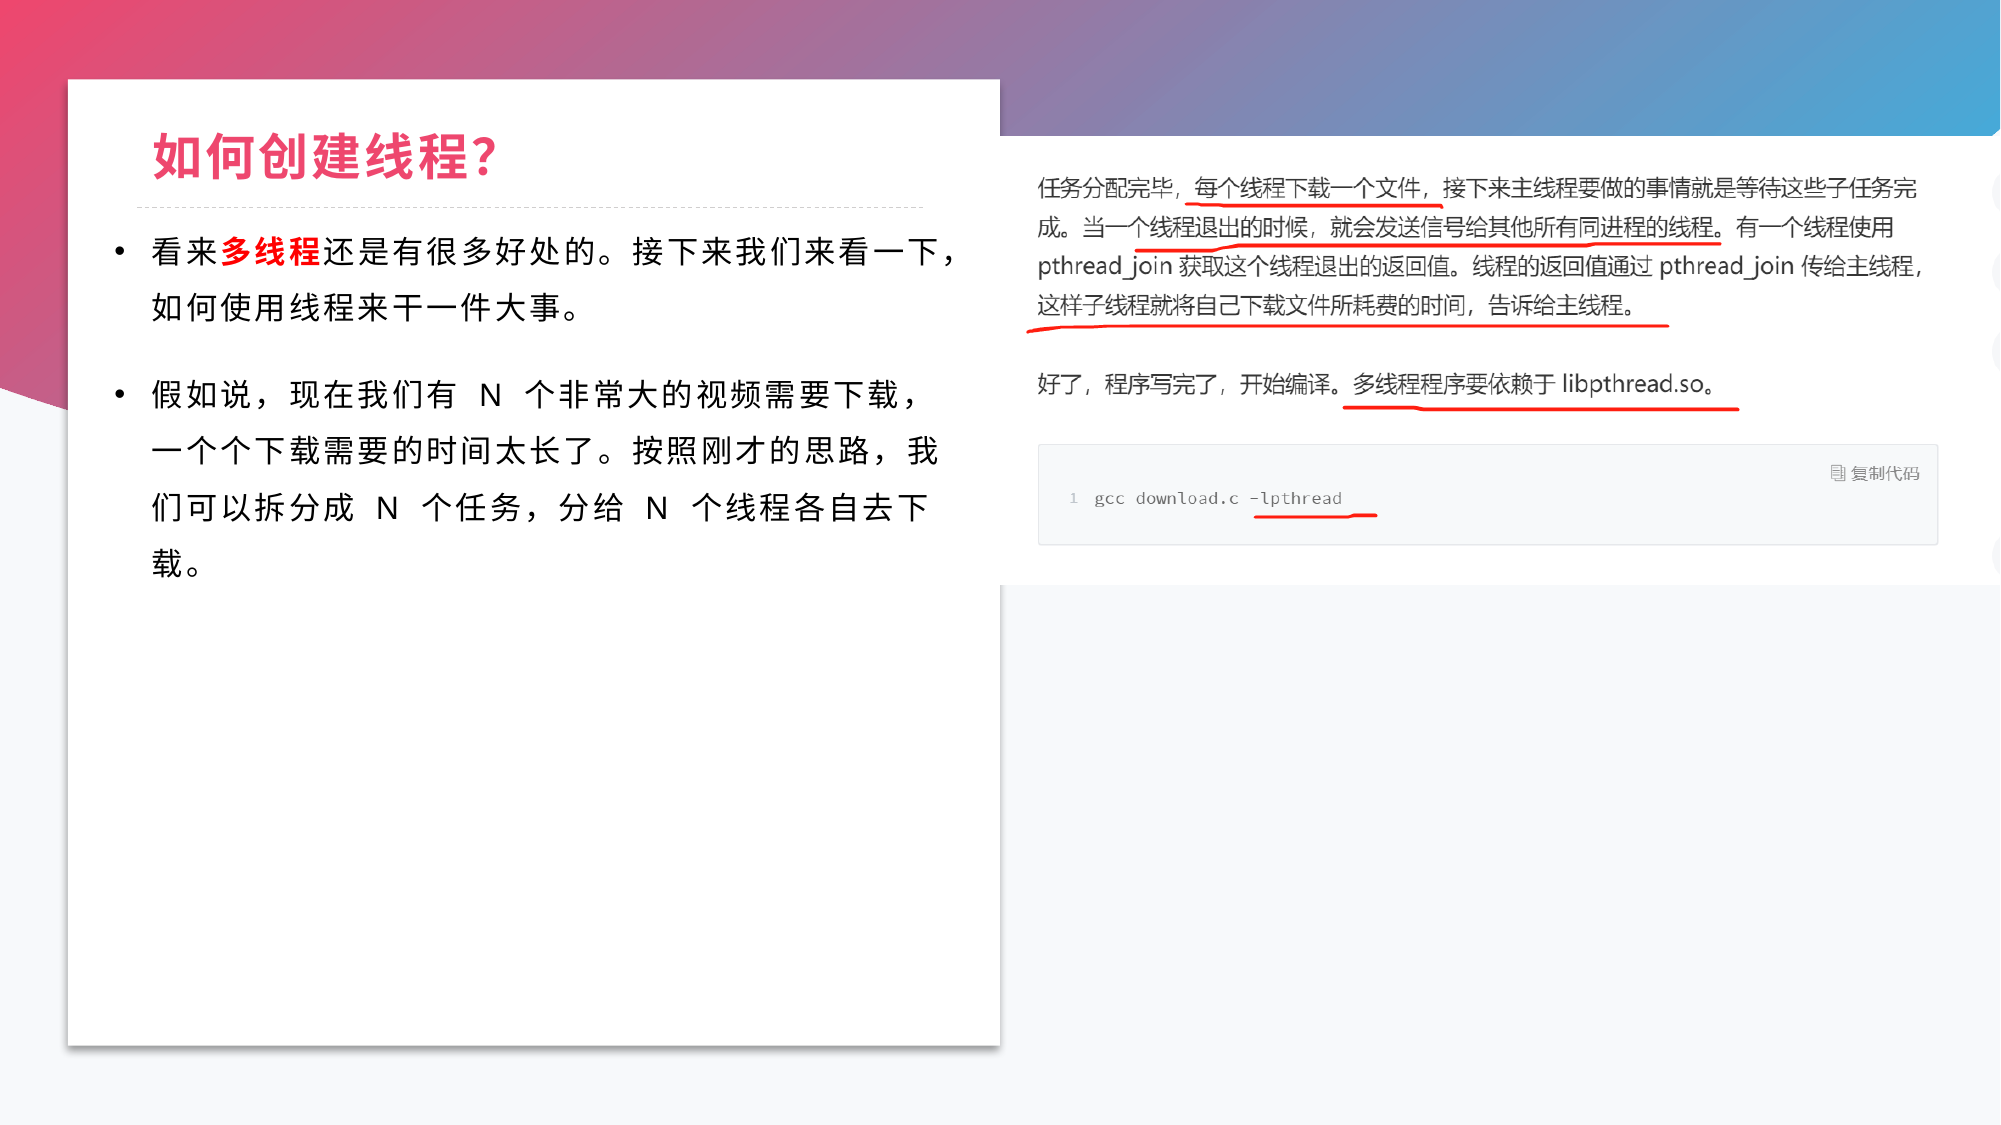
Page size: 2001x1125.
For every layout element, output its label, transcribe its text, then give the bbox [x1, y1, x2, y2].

picture [999, 136, 2000, 585]
title 如何创建线程？ [137, 111, 924, 208]
list 看来多线程还是有很多好处的。接下来我们来看一下，如何使用线程来干一件大事。 假如说，现在我们有 N 个非常大的视频需要下载，一个个下载需要的时间太长了。按照刚才的思路，我们可以拆分成 N 个任务，分给 N 个线程各自去下载。 [99, 205, 962, 1012]
